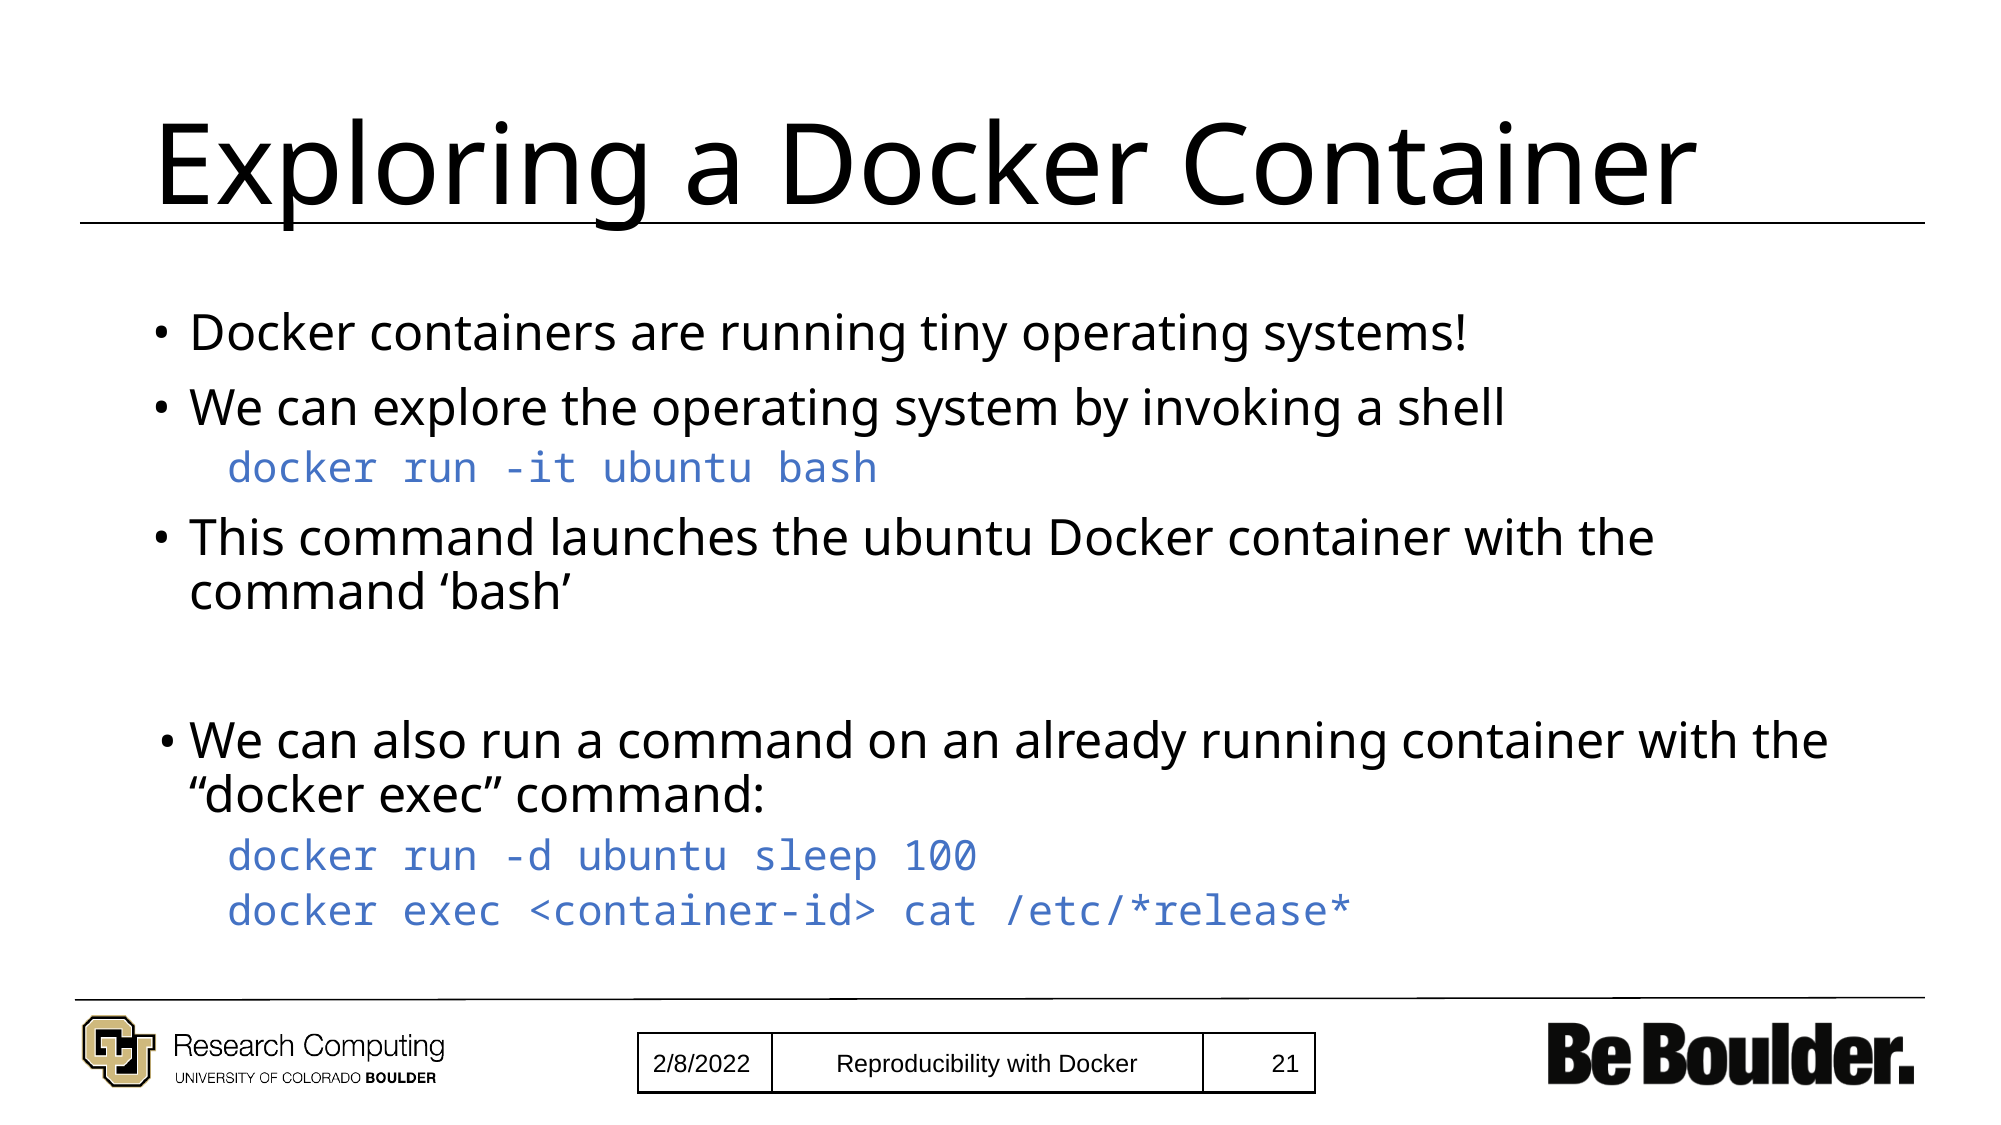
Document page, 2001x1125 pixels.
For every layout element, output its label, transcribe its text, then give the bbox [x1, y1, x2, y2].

picture [81, 1015, 444, 1088]
title Exploring a Docker Container [137, 59, 1863, 278]
slide_number ‹#› [1202, 1032, 1316, 1094]
footer Reproducibility with Docker [771, 1032, 1202, 1094]
list Docker containers are running tiny operating systems! We can explore the operating system by invoking a shell docker run -it ubuntu bash This command launches the ubuntu Docker container with the command ‘bash’ We can also run a command on an already running container with the “docker exec” command: docker run -d ubuntu sleep 100 docker exec <container-id> cat /etc/*release* [137, 299, 1863, 983]
picture [1524, 1015, 1938, 1088]
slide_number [637, 1032, 771, 1094]
